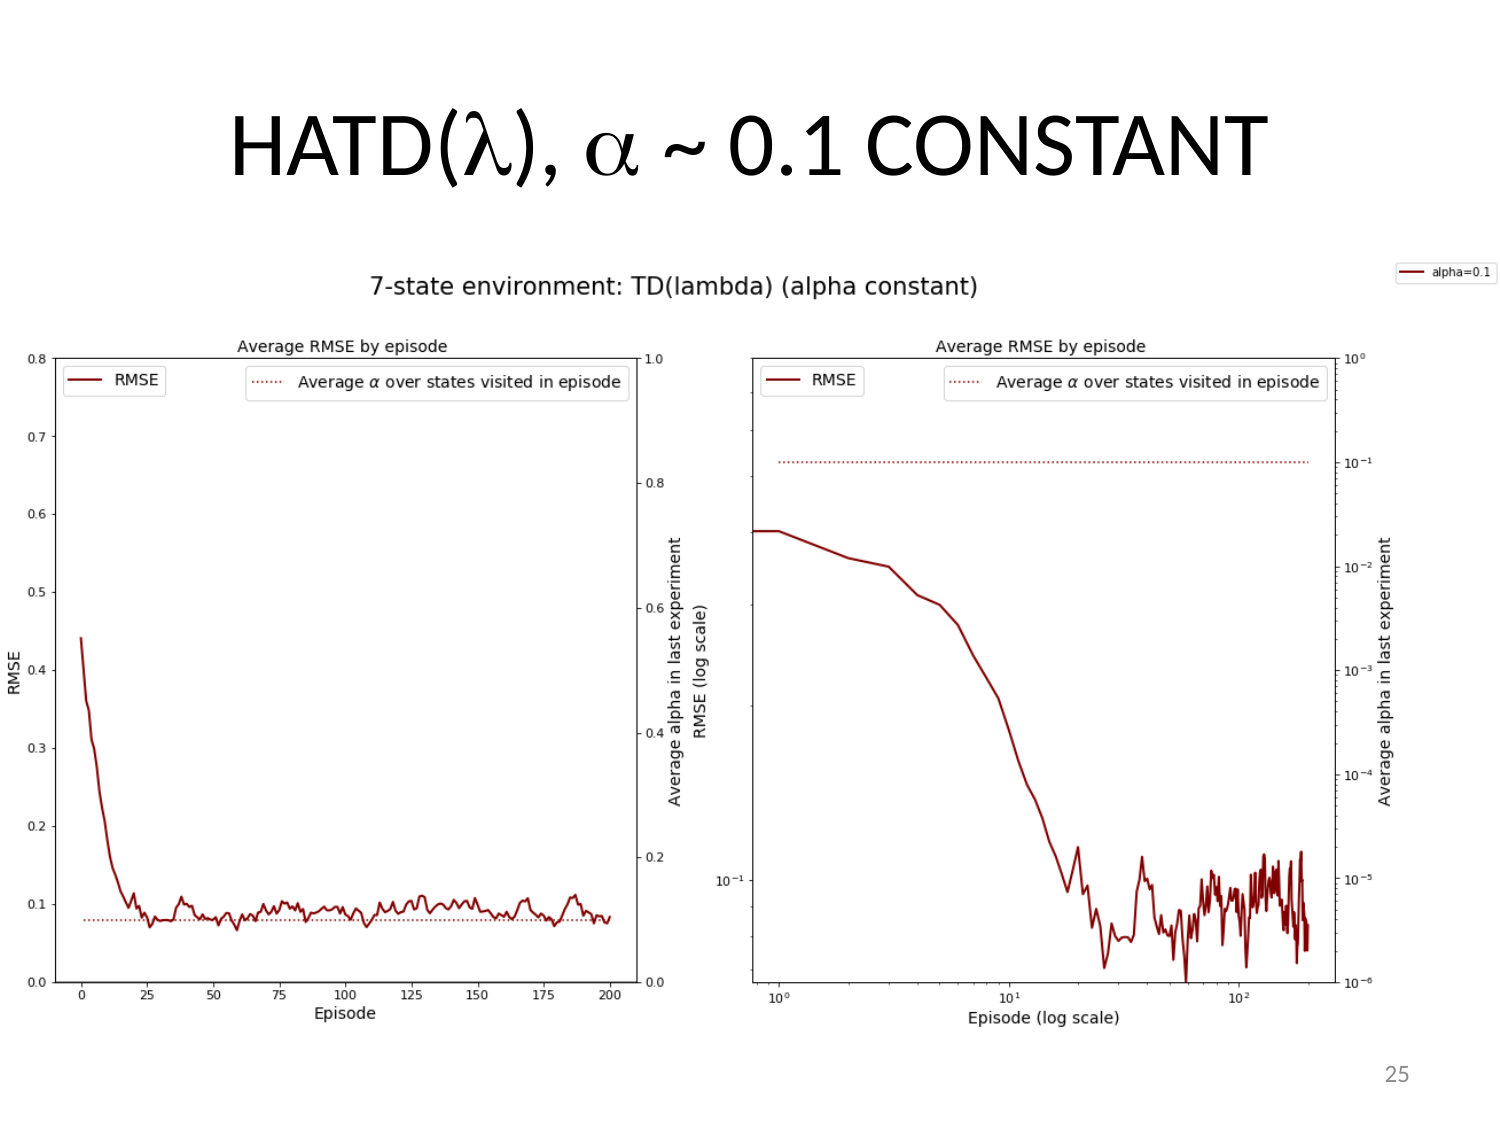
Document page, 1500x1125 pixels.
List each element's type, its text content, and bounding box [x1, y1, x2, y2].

title HATD(),  ~ 0.1 CONSTANT [75, 45, 1425, 233]
picture [0, 258, 1500, 1036]
slide_number 25 [1074, 1044, 1425, 1103]
